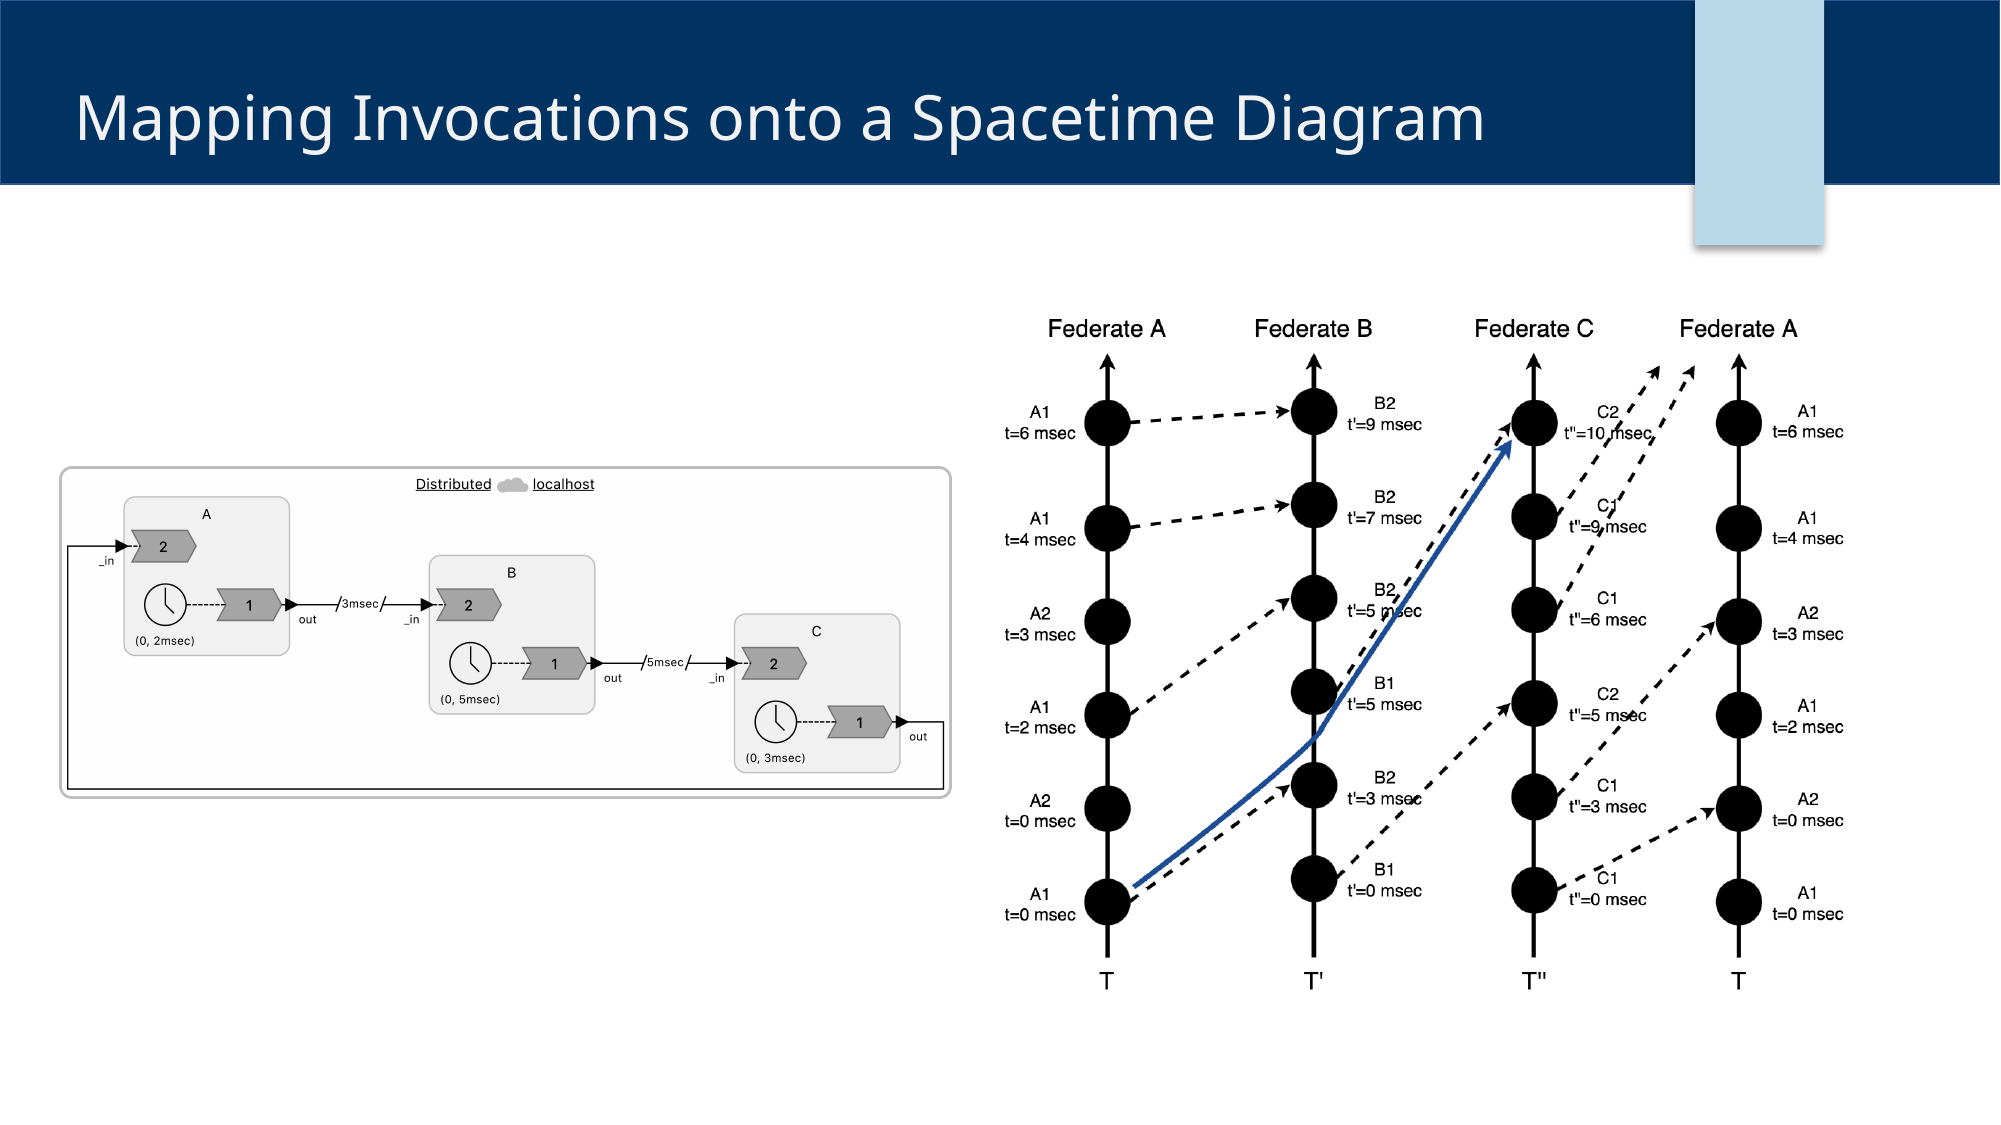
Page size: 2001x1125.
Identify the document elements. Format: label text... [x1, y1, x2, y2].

text_box [0, 0, 1694, 185]
title Mapping Invocations onto a Spacetime Diagram [59, 22, 1636, 162]
text_box [1694, 0, 1825, 246]
picture [976, 282, 1878, 1014]
picture [59, 466, 952, 799]
text_box [1826, 0, 2000, 185]
